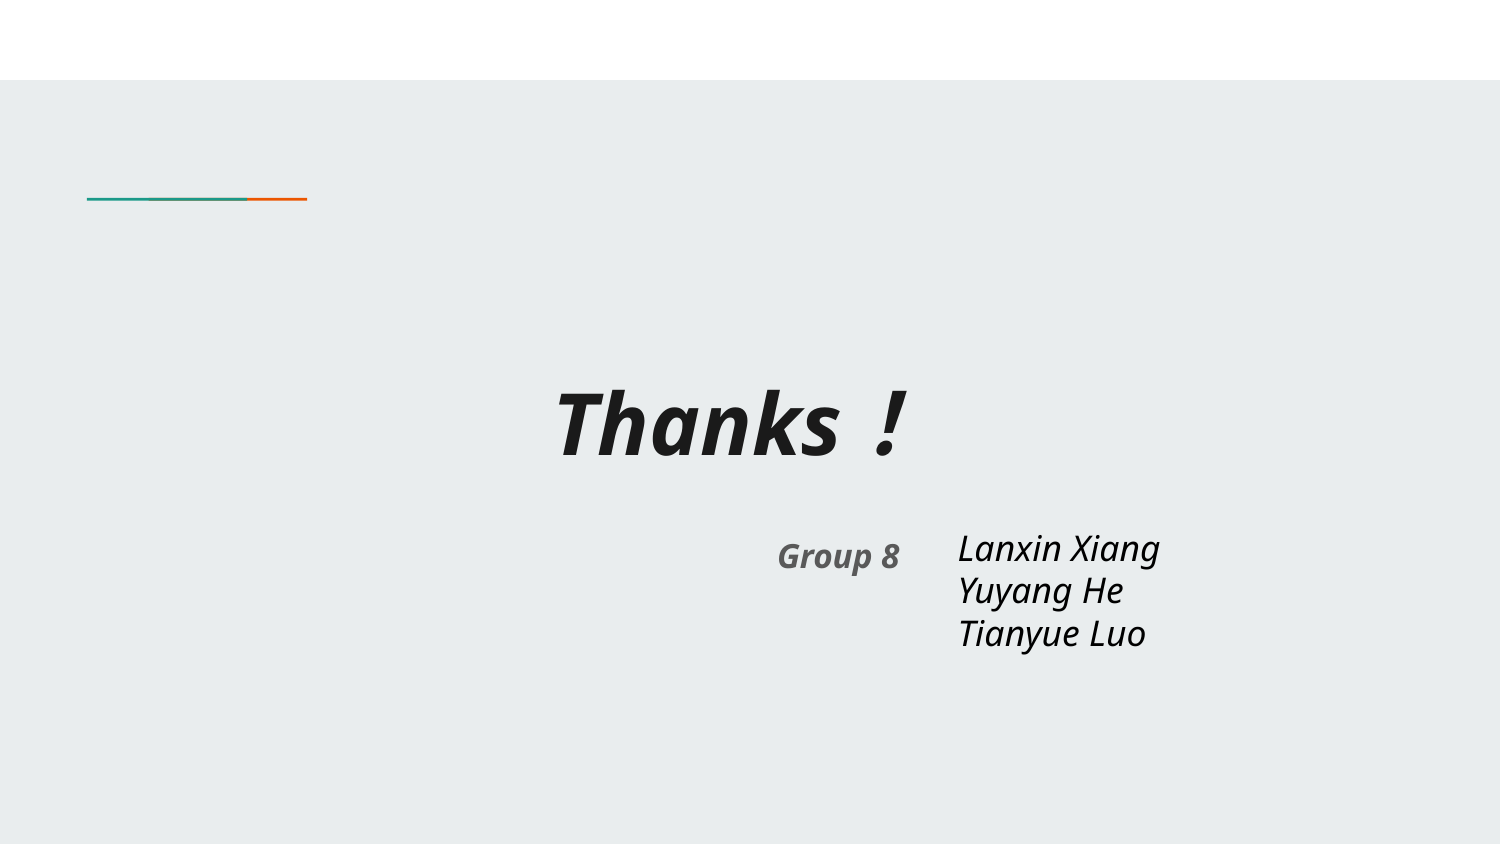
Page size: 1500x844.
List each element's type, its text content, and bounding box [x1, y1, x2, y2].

text_box Lanxin Xiang Yuyang He Tianyue Luo [942, 510, 1177, 669]
subtitle Group 8 [762, 520, 942, 610]
title Thanks！ [119, 354, 1381, 489]
